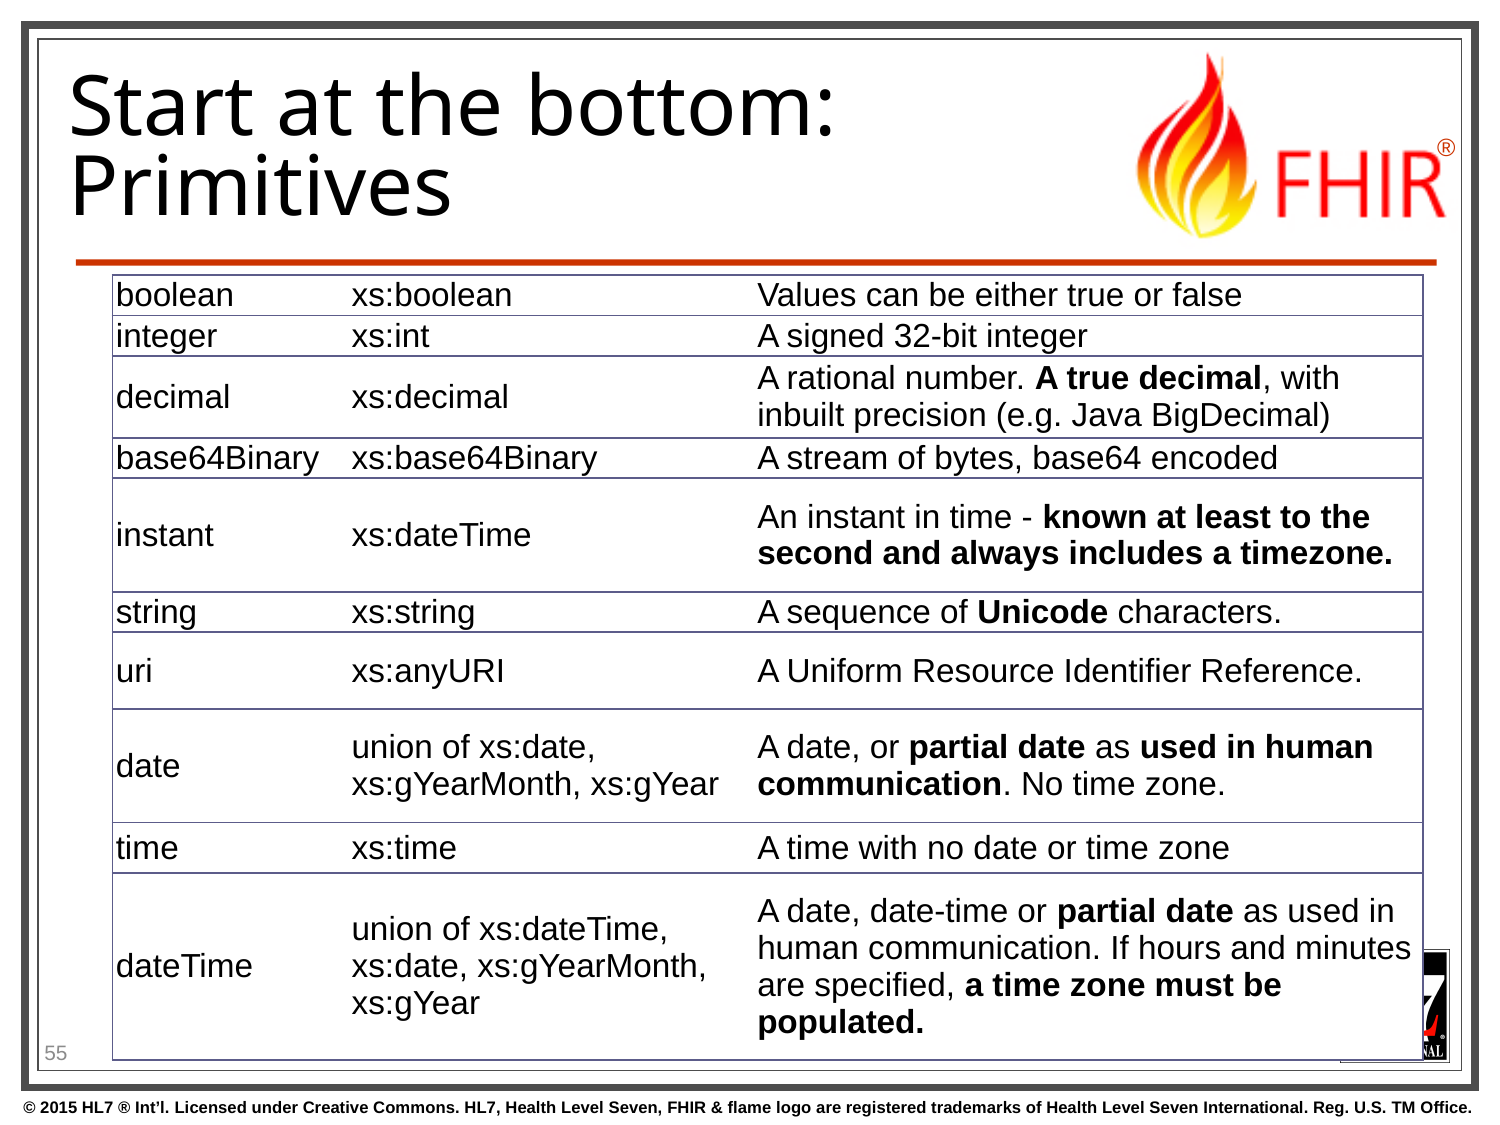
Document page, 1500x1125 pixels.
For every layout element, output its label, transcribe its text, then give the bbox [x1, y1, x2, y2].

table_cell union of xs:dateTime, xs:date, xs:gYearMonth, xs:gYear [348, 874, 754, 1059]
table_cell xs:int [348, 316, 754, 355]
table_header boolean [113, 276, 348, 315]
picture [1124, 42, 1458, 249]
table_cell A time with no date or time zone [754, 823, 1422, 872]
table_header Values can be either true or false [754, 276, 1422, 315]
title Start at the bottom: Primitives [53, 54, 1128, 249]
table_cell A date, date-time or partial date as used in human communication. If hours and minutes are specified, a time zone must be populated. [754, 874, 1422, 1059]
table_cell A rational number. A true decimal, with inbuilt precision (e.g. Java BigDecimal) [754, 357, 1422, 437]
table_cell base64Binary [113, 439, 348, 477]
table_cell instant [113, 479, 348, 591]
picture [1340, 949, 1450, 1063]
table_cell uri [113, 633, 348, 708]
table_cell xs:string [348, 593, 754, 631]
table_cell xs:base64Binary [348, 439, 754, 477]
table_cell An instant in time - known at least to the second and always includes a timezone. [754, 479, 1422, 591]
table_cell A signed 32-bit integer [754, 316, 1422, 355]
table_cell time [113, 823, 348, 872]
table_cell dateTime [113, 874, 348, 1059]
table_cell xs:dateTime [348, 479, 754, 591]
table_cell A stream of bytes, base64 encoded [754, 439, 1422, 477]
table_cell union of xs:date, xs:gYearMonth, xs:gYear [348, 710, 754, 822]
table_cell date [113, 710, 348, 822]
table_cell A date, or partial date as used in human communication. No time zone. [754, 710, 1422, 822]
table_header xs:boolean [348, 276, 754, 315]
table_cell decimal [113, 357, 348, 437]
table_cell integer [113, 316, 348, 355]
table_cell A sequence of Unicode characters. [754, 593, 1422, 631]
table_cell xs:time [348, 823, 754, 872]
table_cell A Uniform Resource Identifier Reference. [754, 633, 1422, 708]
table_cell xs:anyURI [348, 633, 754, 708]
table_cell xs:decimal [348, 357, 754, 437]
table_cell string [113, 593, 348, 631]
slide_number 55 [29, 1034, 148, 1071]
